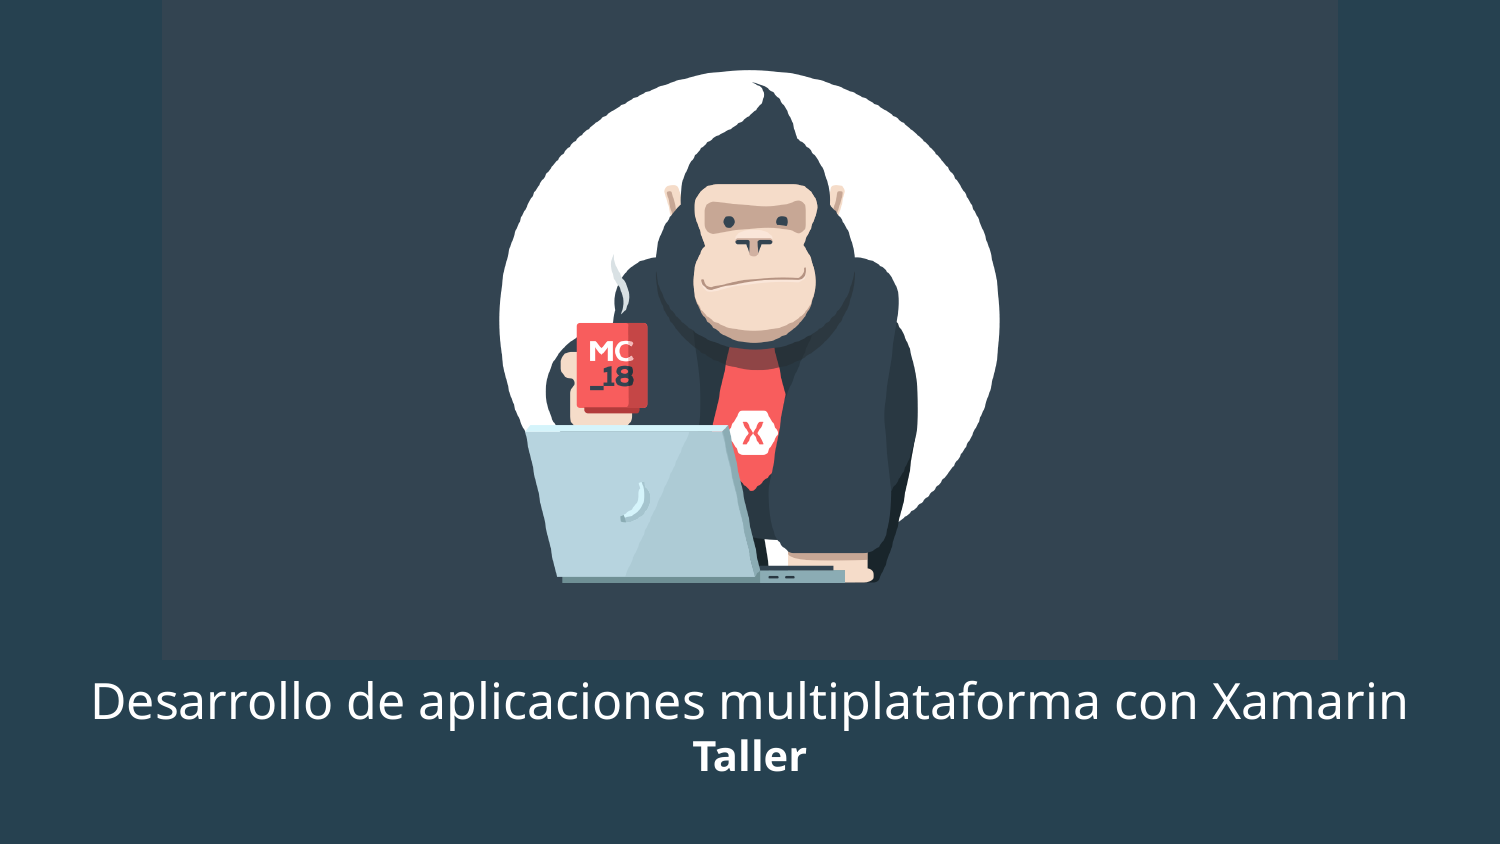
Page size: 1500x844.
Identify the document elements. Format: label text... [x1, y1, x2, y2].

picture [162, 0, 1338, 660]
title Desarrollo de aplicaciones multiplataforma con Xamarin Taller [51, 622, 1449, 828]
